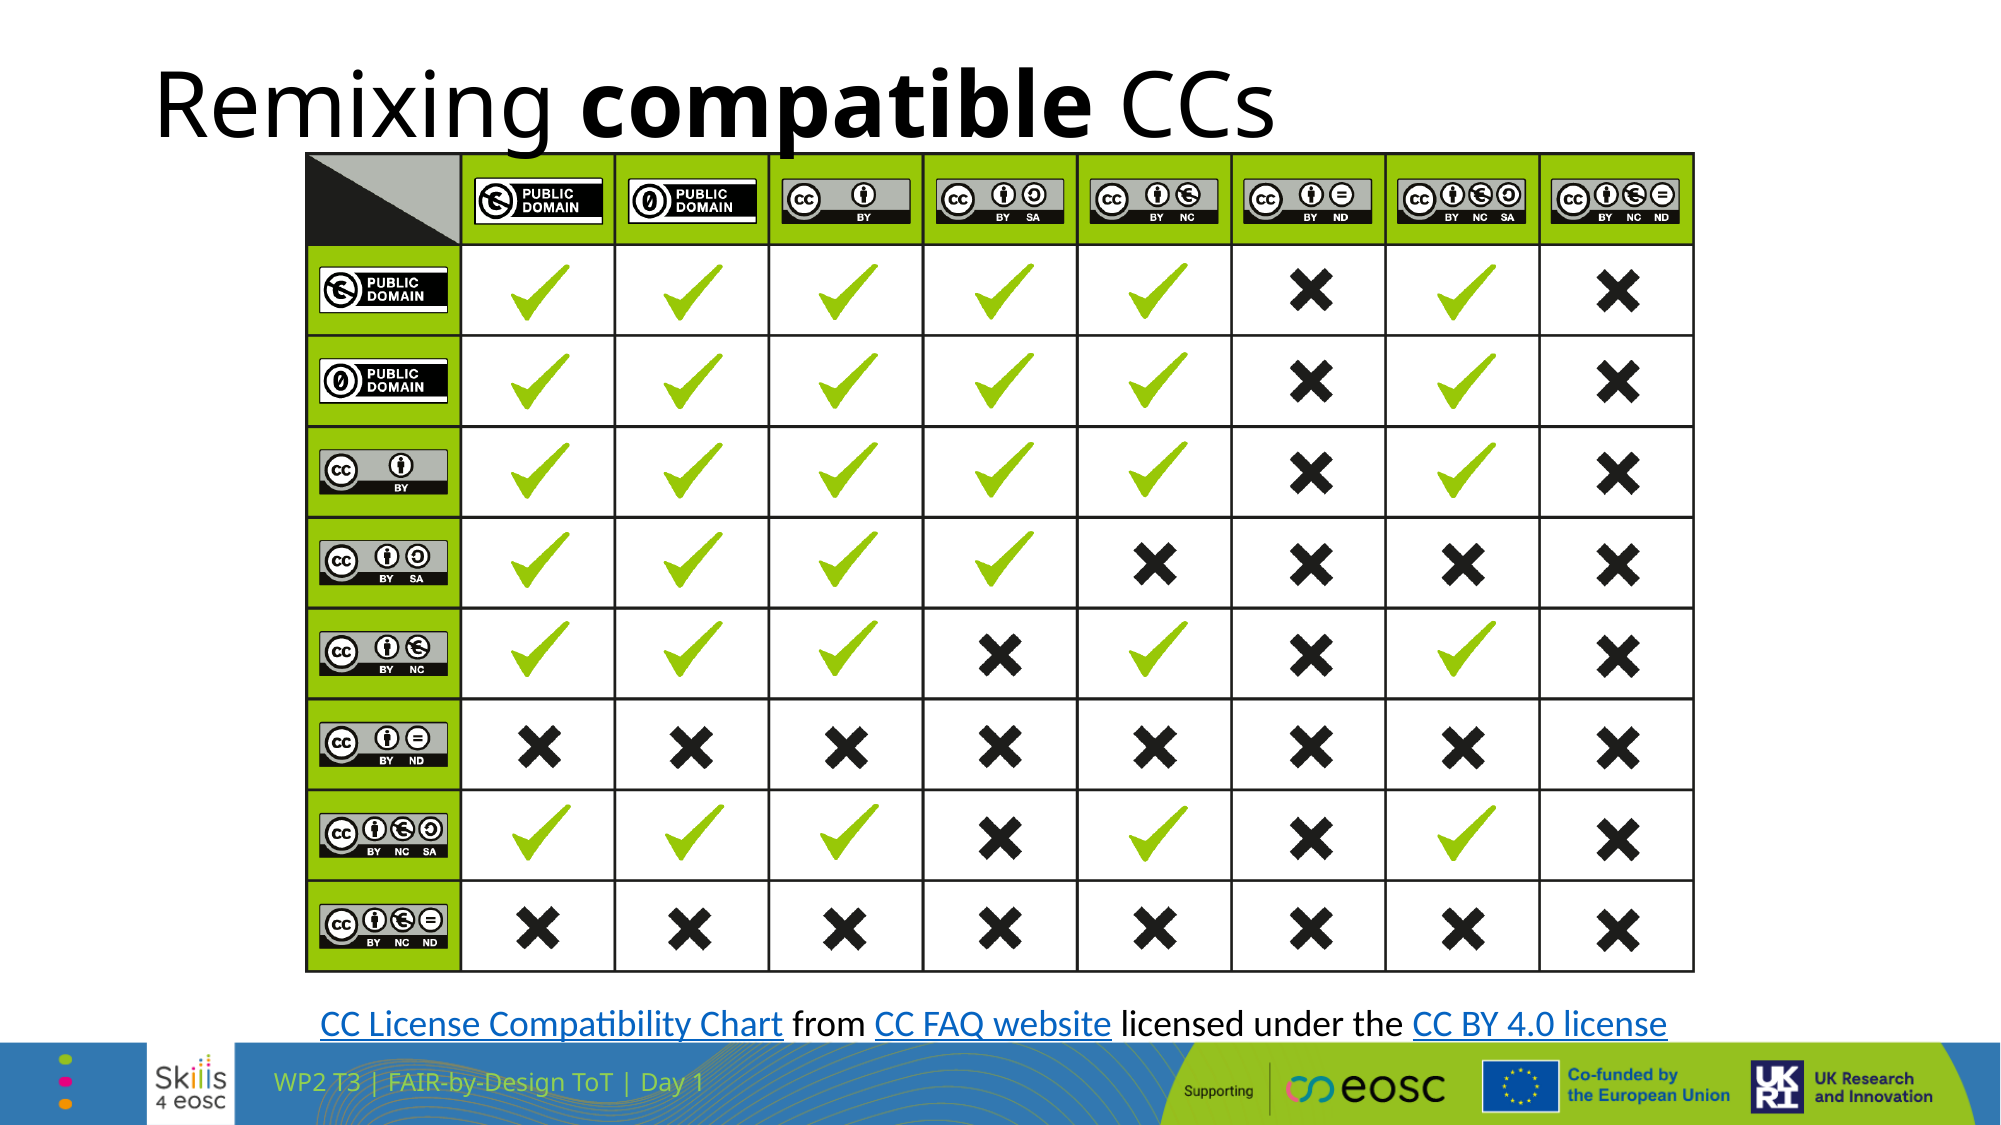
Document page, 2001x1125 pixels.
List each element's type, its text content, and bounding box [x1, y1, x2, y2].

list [305, 152, 1695, 973]
picture [0, 0, 2001, 1125]
title Remixing compatible CCs [137, 0, 1863, 217]
footer WP2 T3 | FAIR-by-Design ToT | Day 1 [258, 1052, 1140, 1112]
text_box CC License Compatibility Chart from CC FAQ website licensed under the CC BY 4.0 license [305, 991, 1788, 1052]
